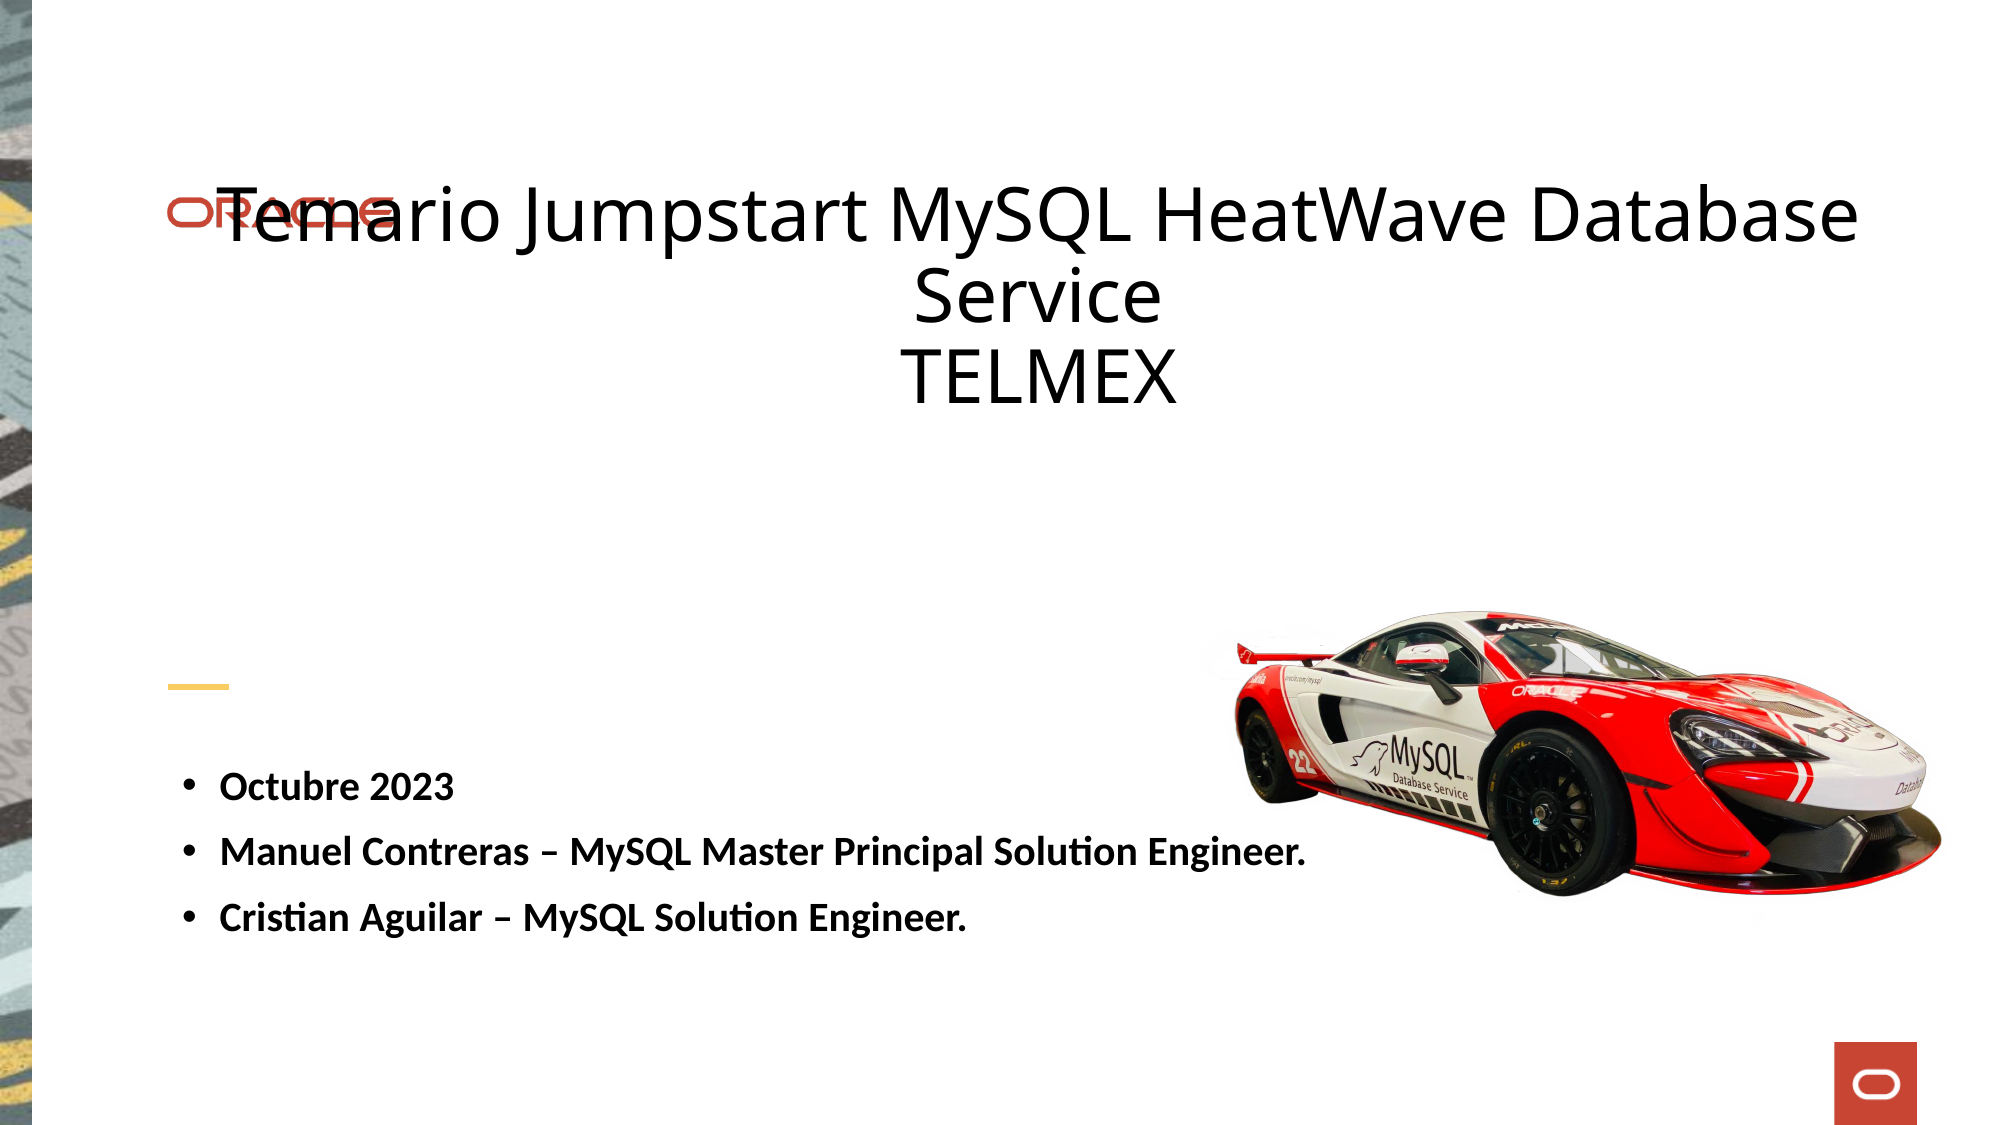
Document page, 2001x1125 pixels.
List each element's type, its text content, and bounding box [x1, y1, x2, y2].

picture [0, 0, 32, 1125]
picture [155, 185, 406, 239]
list Octubre 2023 Manuel Contreras – MySQL Master Principal Solution Engineer. Cristian Aguilar – MySQL Solution Engineer. [167, 756, 1176, 995]
title Temario Jumpstart MySQL HeatWave Database Service TELMEX [167, 224, 1911, 435]
picture [1176, 462, 1963, 1052]
